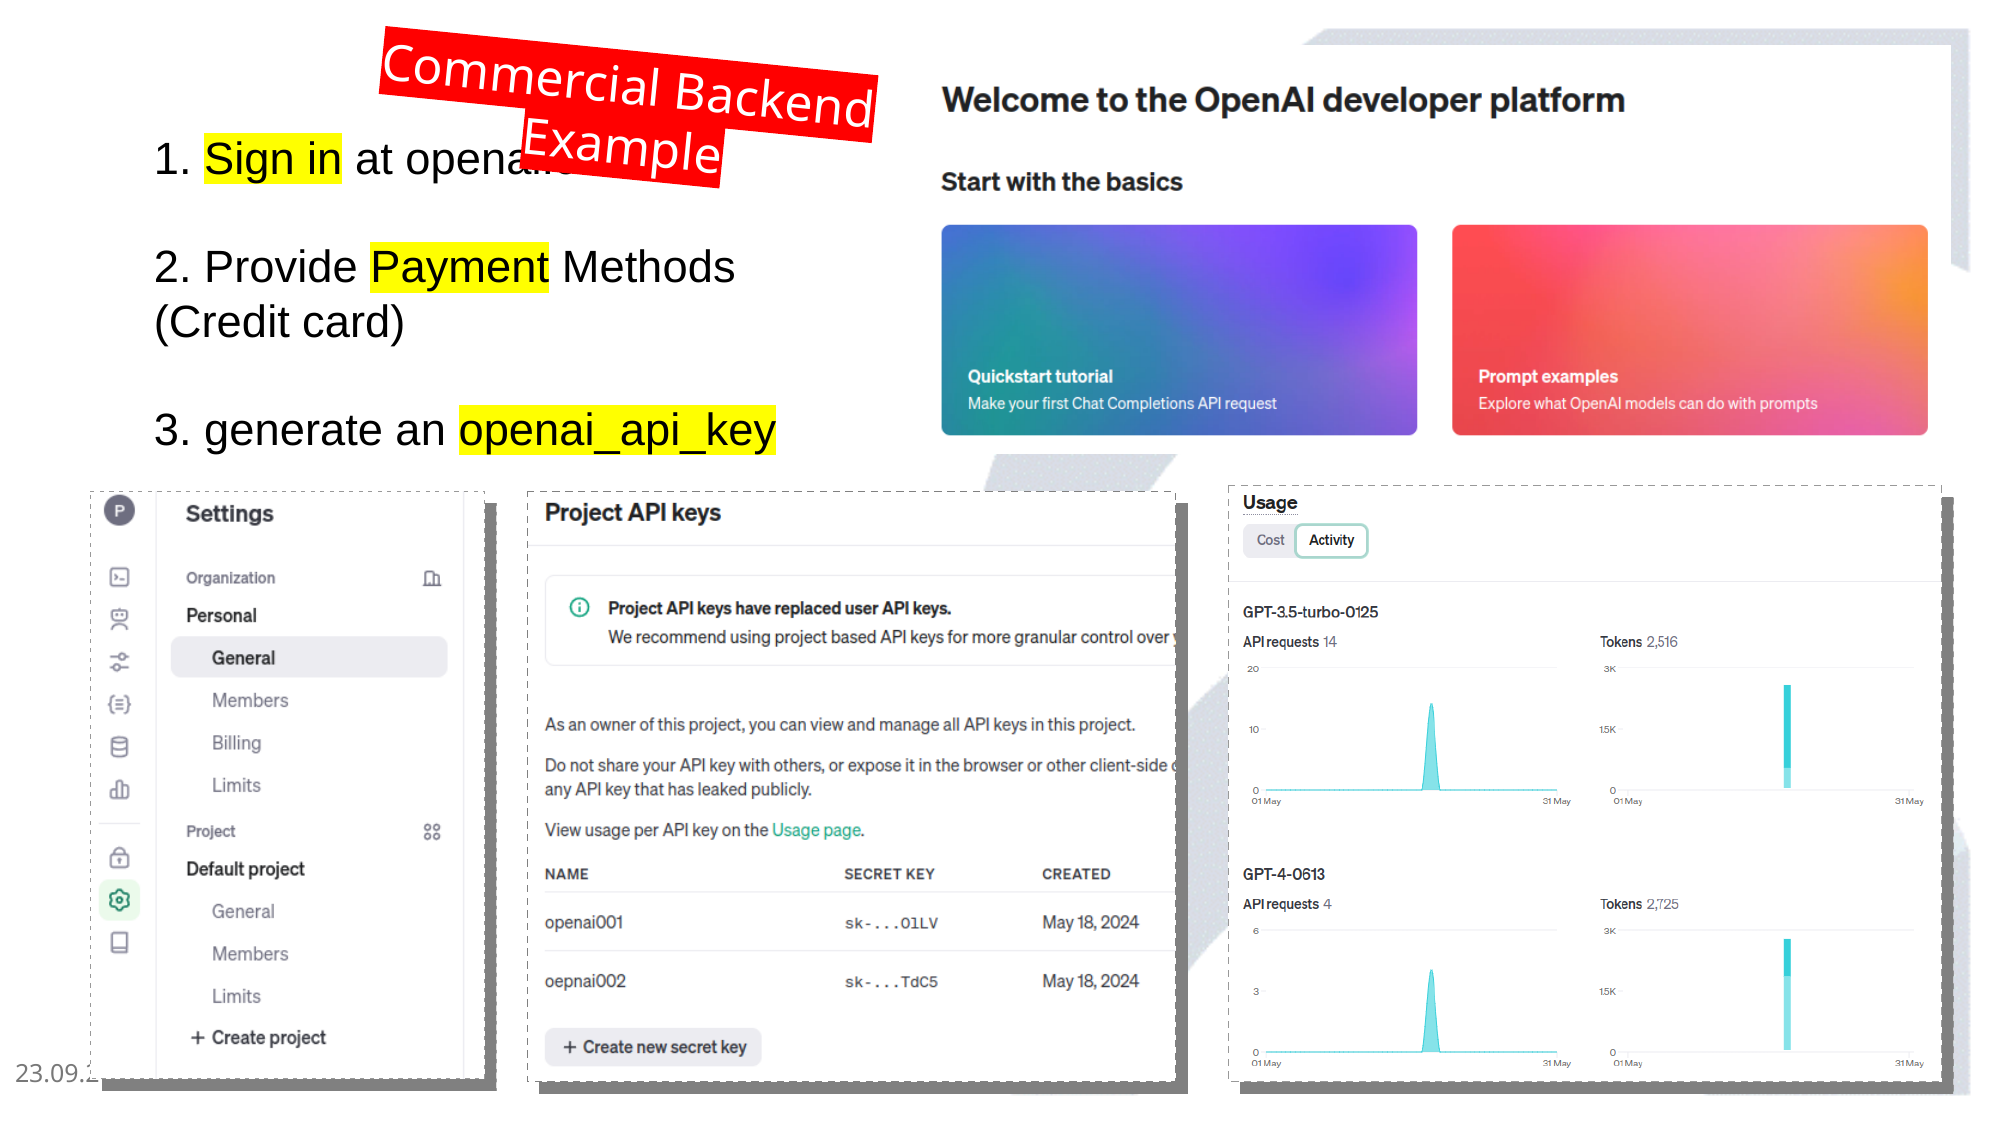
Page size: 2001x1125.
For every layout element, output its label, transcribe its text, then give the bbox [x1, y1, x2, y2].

text_box Commercial Backend Example [281, 13, 900, 210]
footer Roland Potthast [0, 1042, 676, 1103]
picture [0, 0, 2000, 1125]
text_box 1. Sign in at openai.com 2. Provide Payment Methods (Credit card) 3. generate an openai_api_key [136, 120, 862, 464]
slide_number 10 [1412, 1094, 1863, 1103]
